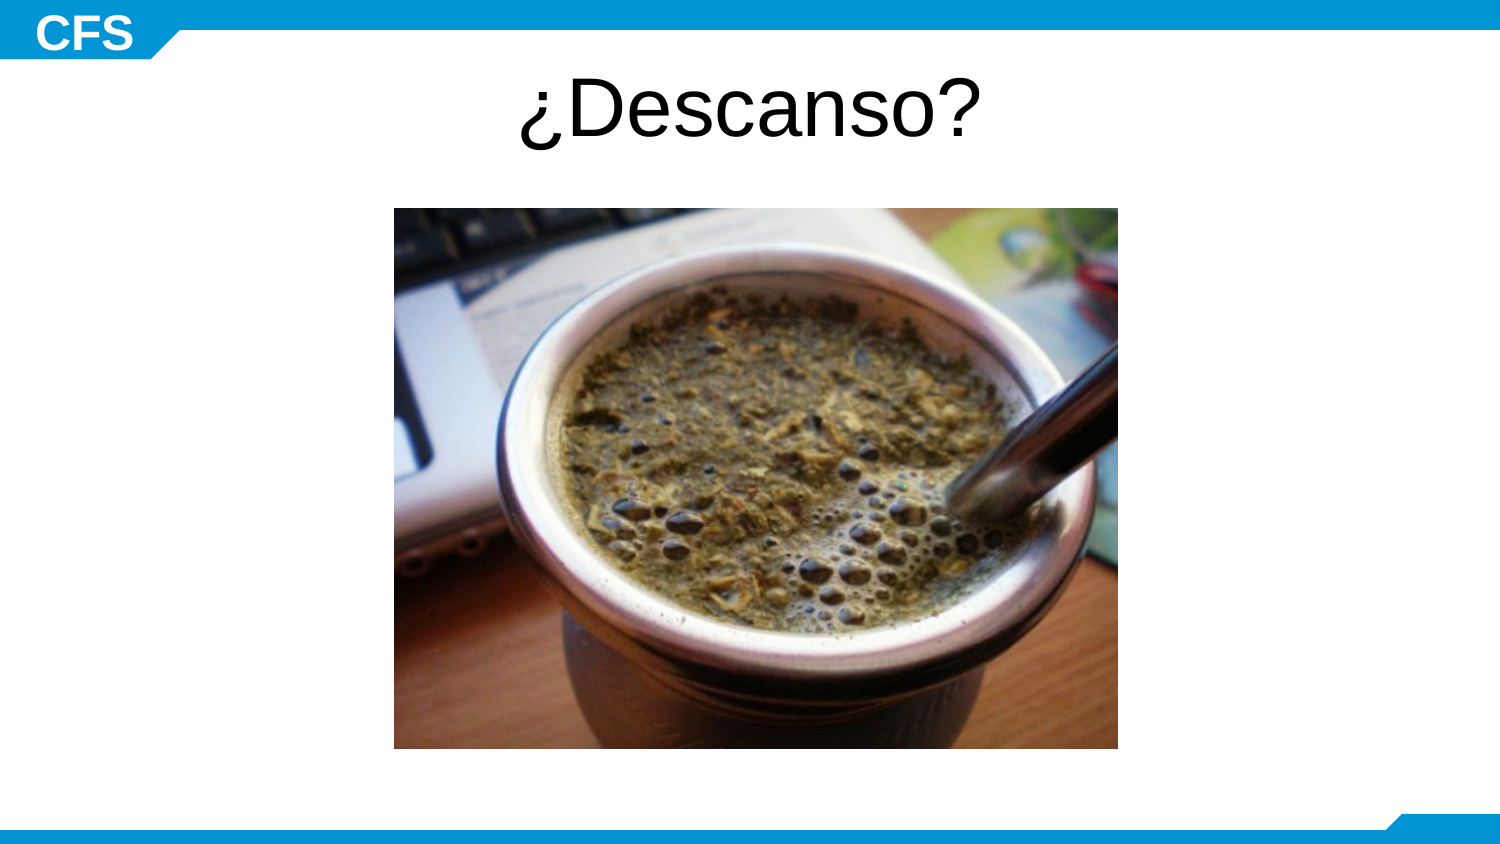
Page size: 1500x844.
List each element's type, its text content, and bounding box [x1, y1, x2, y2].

text_box ¿Descanso? [103, 33, 1397, 185]
picture [393, 208, 1118, 750]
